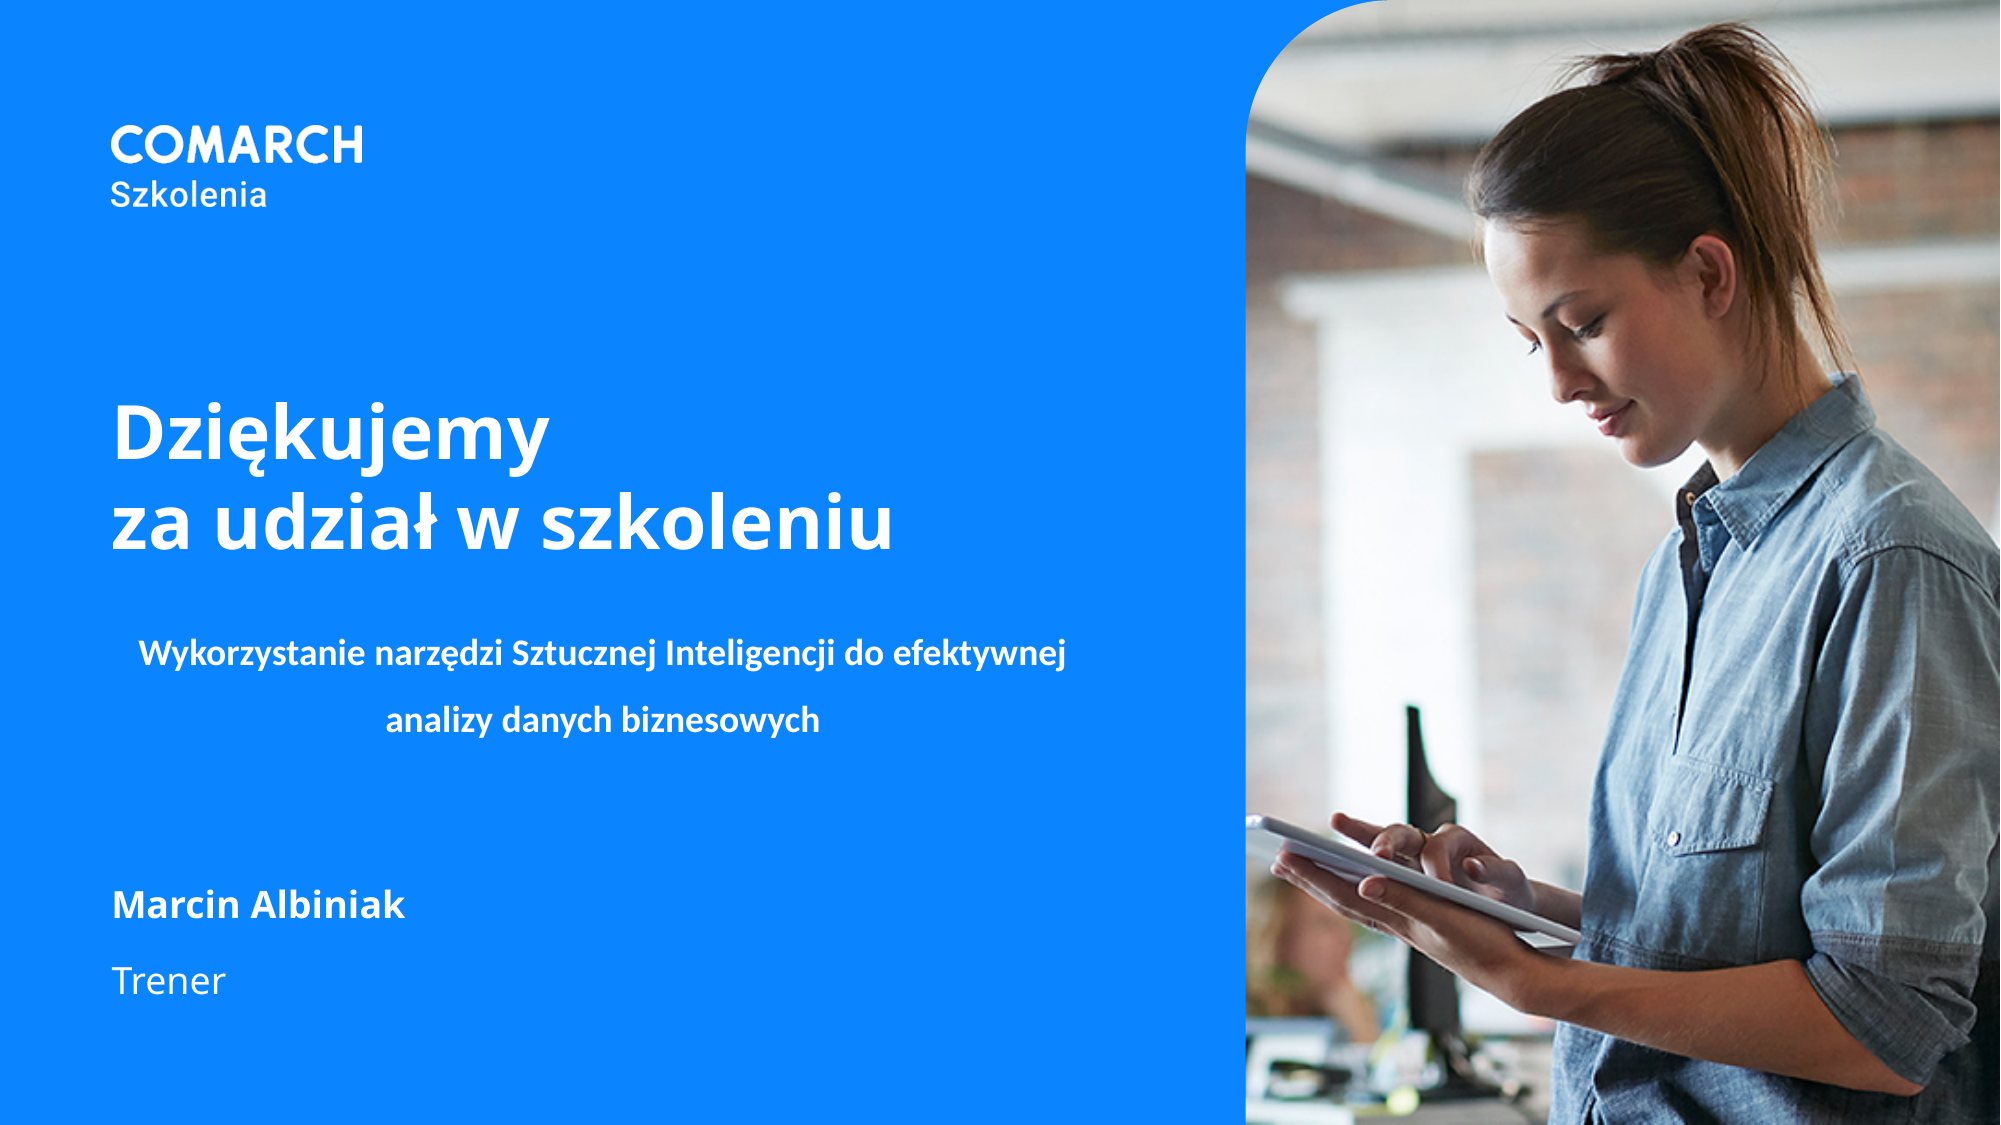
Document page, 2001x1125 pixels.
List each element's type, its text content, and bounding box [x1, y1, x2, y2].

title Dziękujemy za udział w szkoleniu [111, 222, 1095, 572]
picture [1245, 0, 2000, 1125]
list Marcin Albiniak [111, 864, 1095, 941]
picture [111, 125, 362, 207]
list Trener [111, 941, 1095, 1017]
subtitle Wykorzystanie narzędzi Sztucznej Inteligencji do efektywnej analizy danych biznesowych [111, 597, 1095, 857]
